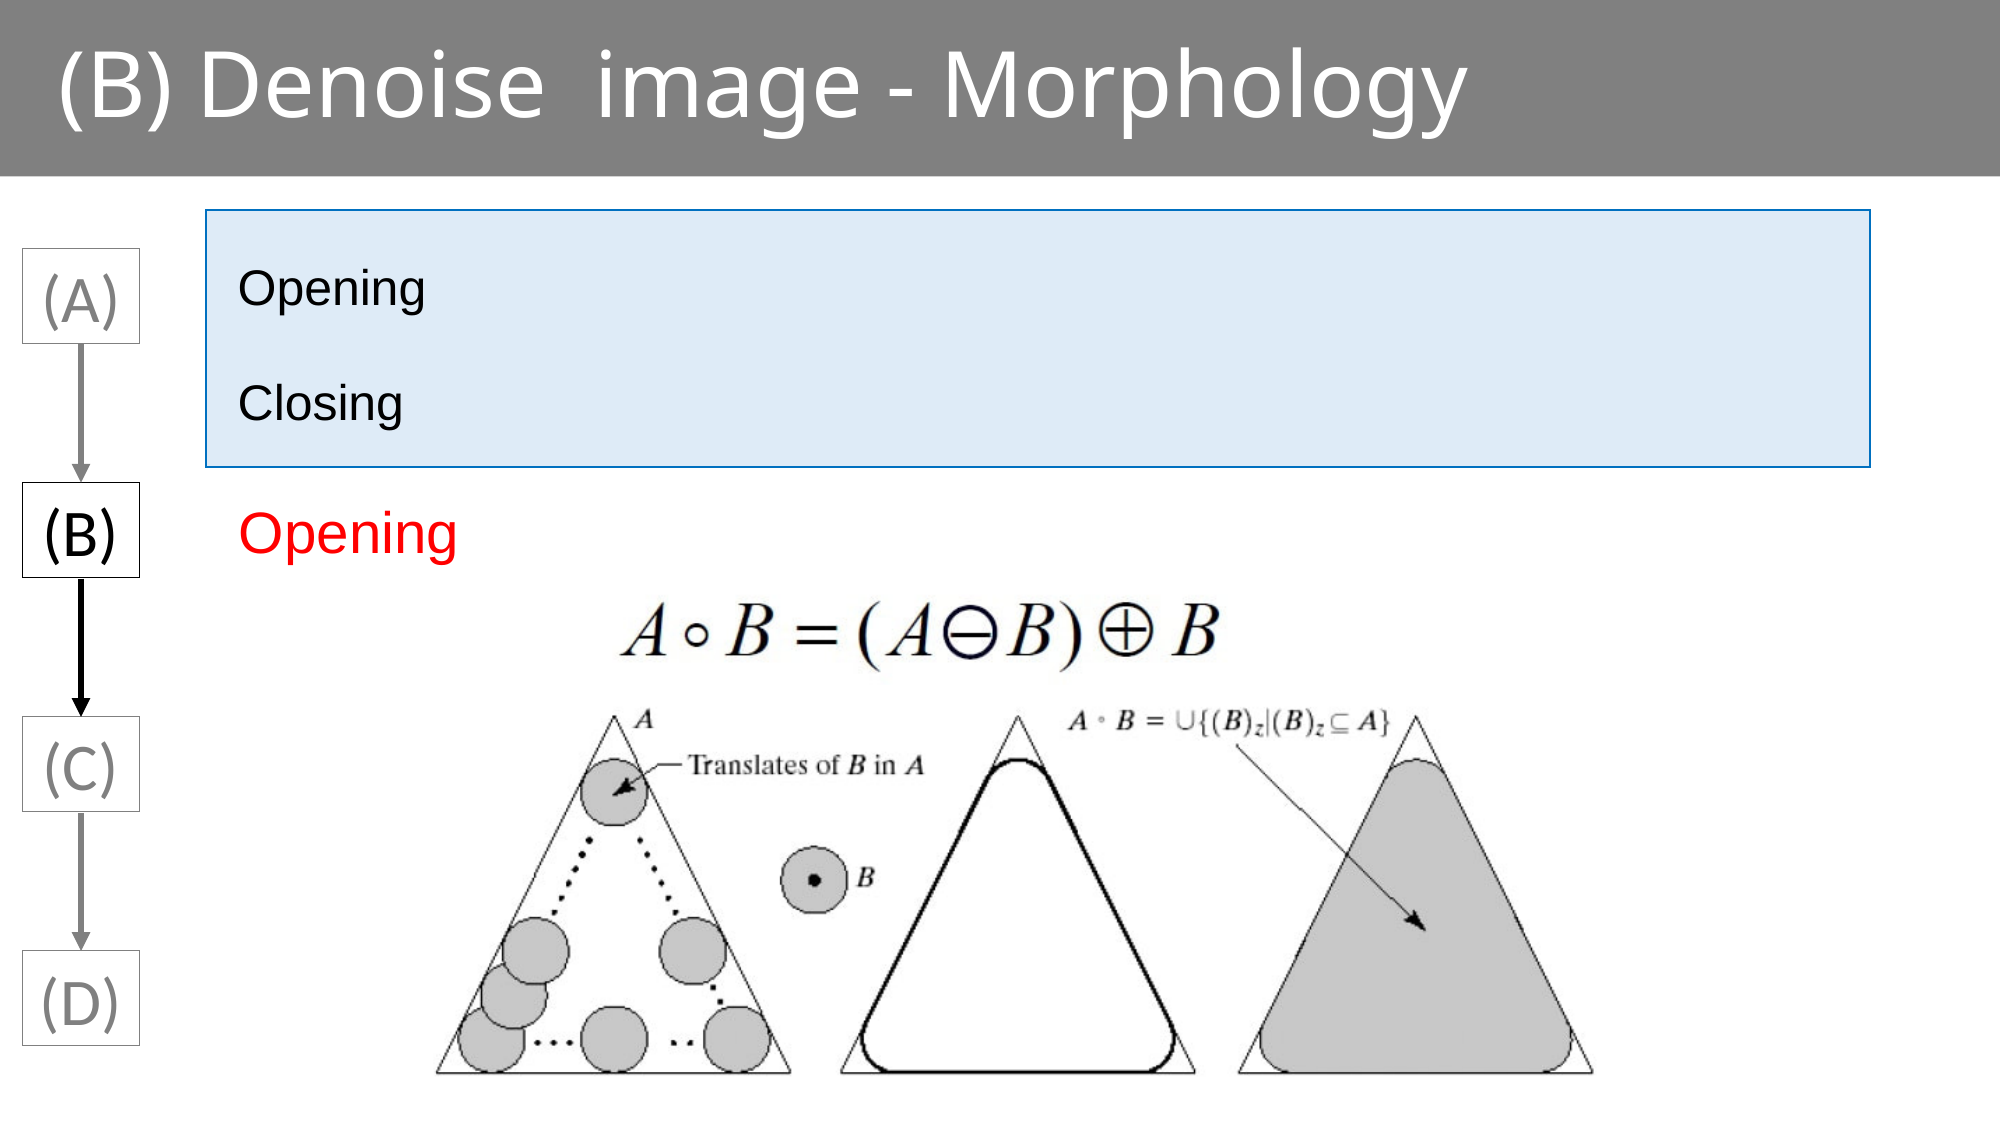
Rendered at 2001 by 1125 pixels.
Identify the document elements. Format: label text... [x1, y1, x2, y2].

text_box (C) [22, 716, 140, 812]
picture [400, 573, 1619, 1092]
text_box [205, 209, 1871, 468]
text_box Opening [224, 487, 475, 573]
text_box (A) [22, 248, 140, 344]
text_box (B) [22, 482, 140, 578]
title (B) Denoise image - Morphology [43, 24, 1976, 152]
text_box [0, 0, 2000, 177]
text_box (D) [22, 950, 140, 1046]
